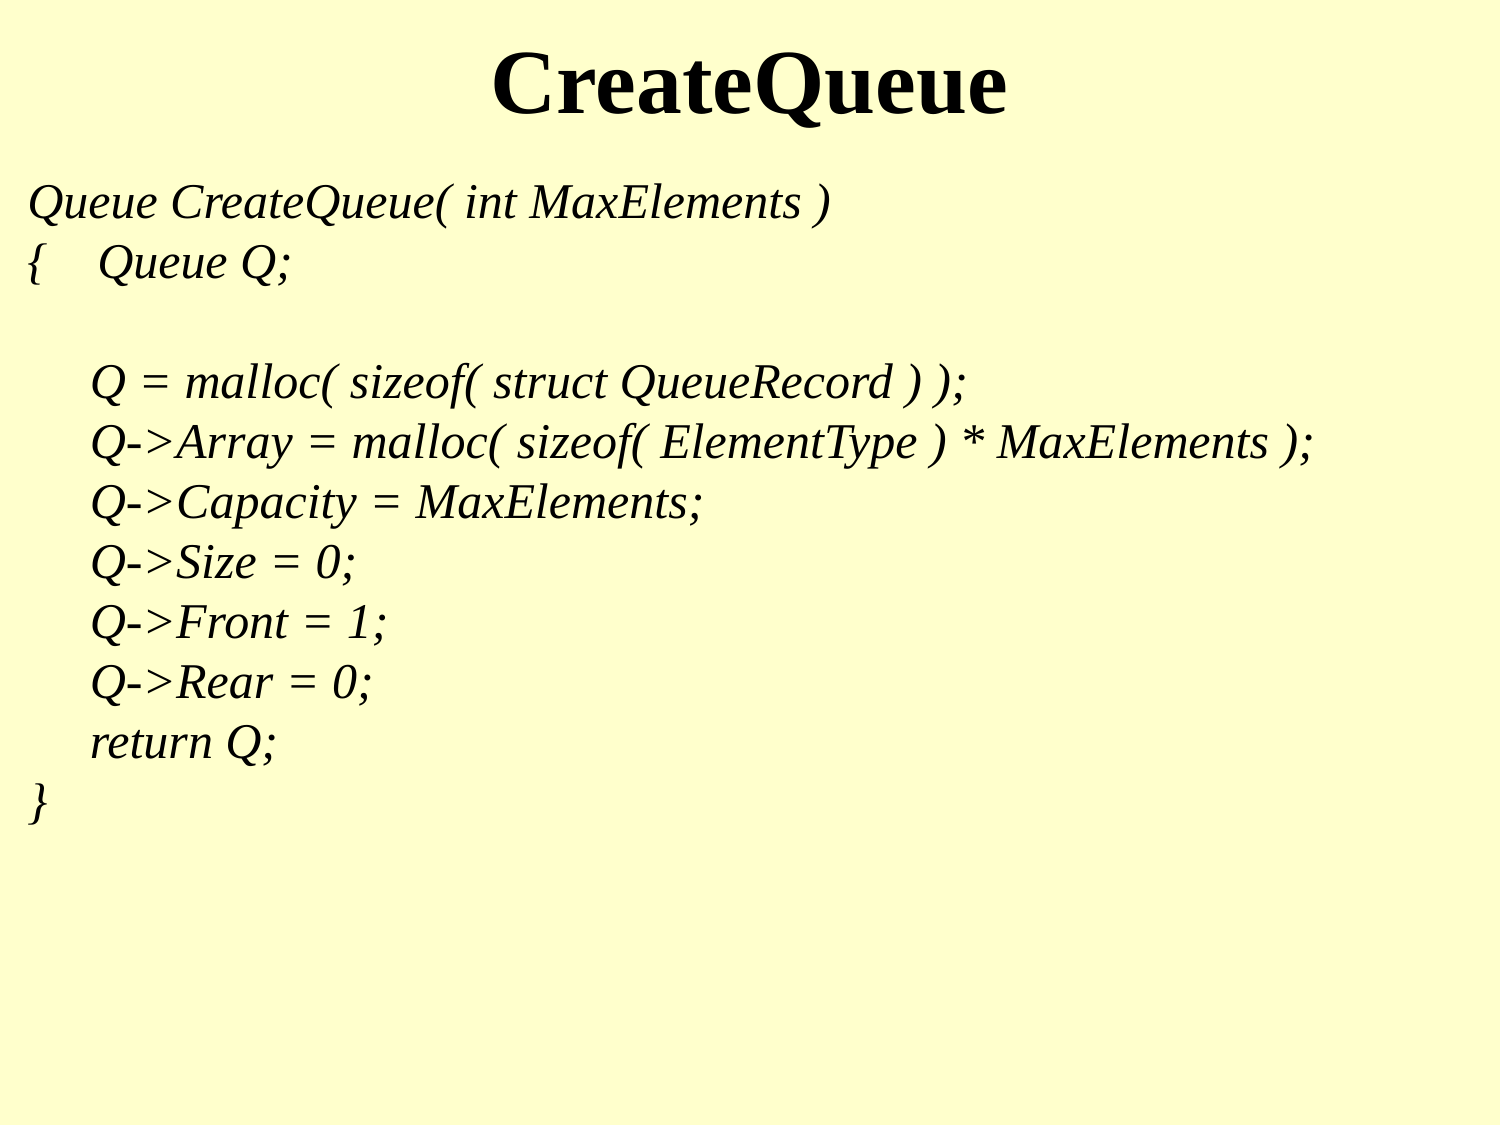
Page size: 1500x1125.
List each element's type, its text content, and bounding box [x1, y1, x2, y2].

text_box Queue CreateQueue( int MaxElements ) { Queue Q; Q = malloc( sizeof( struct QueueRecord ) ); Q->Array = malloc( sizeof( ElementType ) * MaxElements ); Q->Capacity = MaxElements; Q->Size = 0; Q->Front = 1; Q->Rear = 0; return Q; } [0, 160, 1471, 956]
title CreateQueue [111, 0, 1388, 154]
